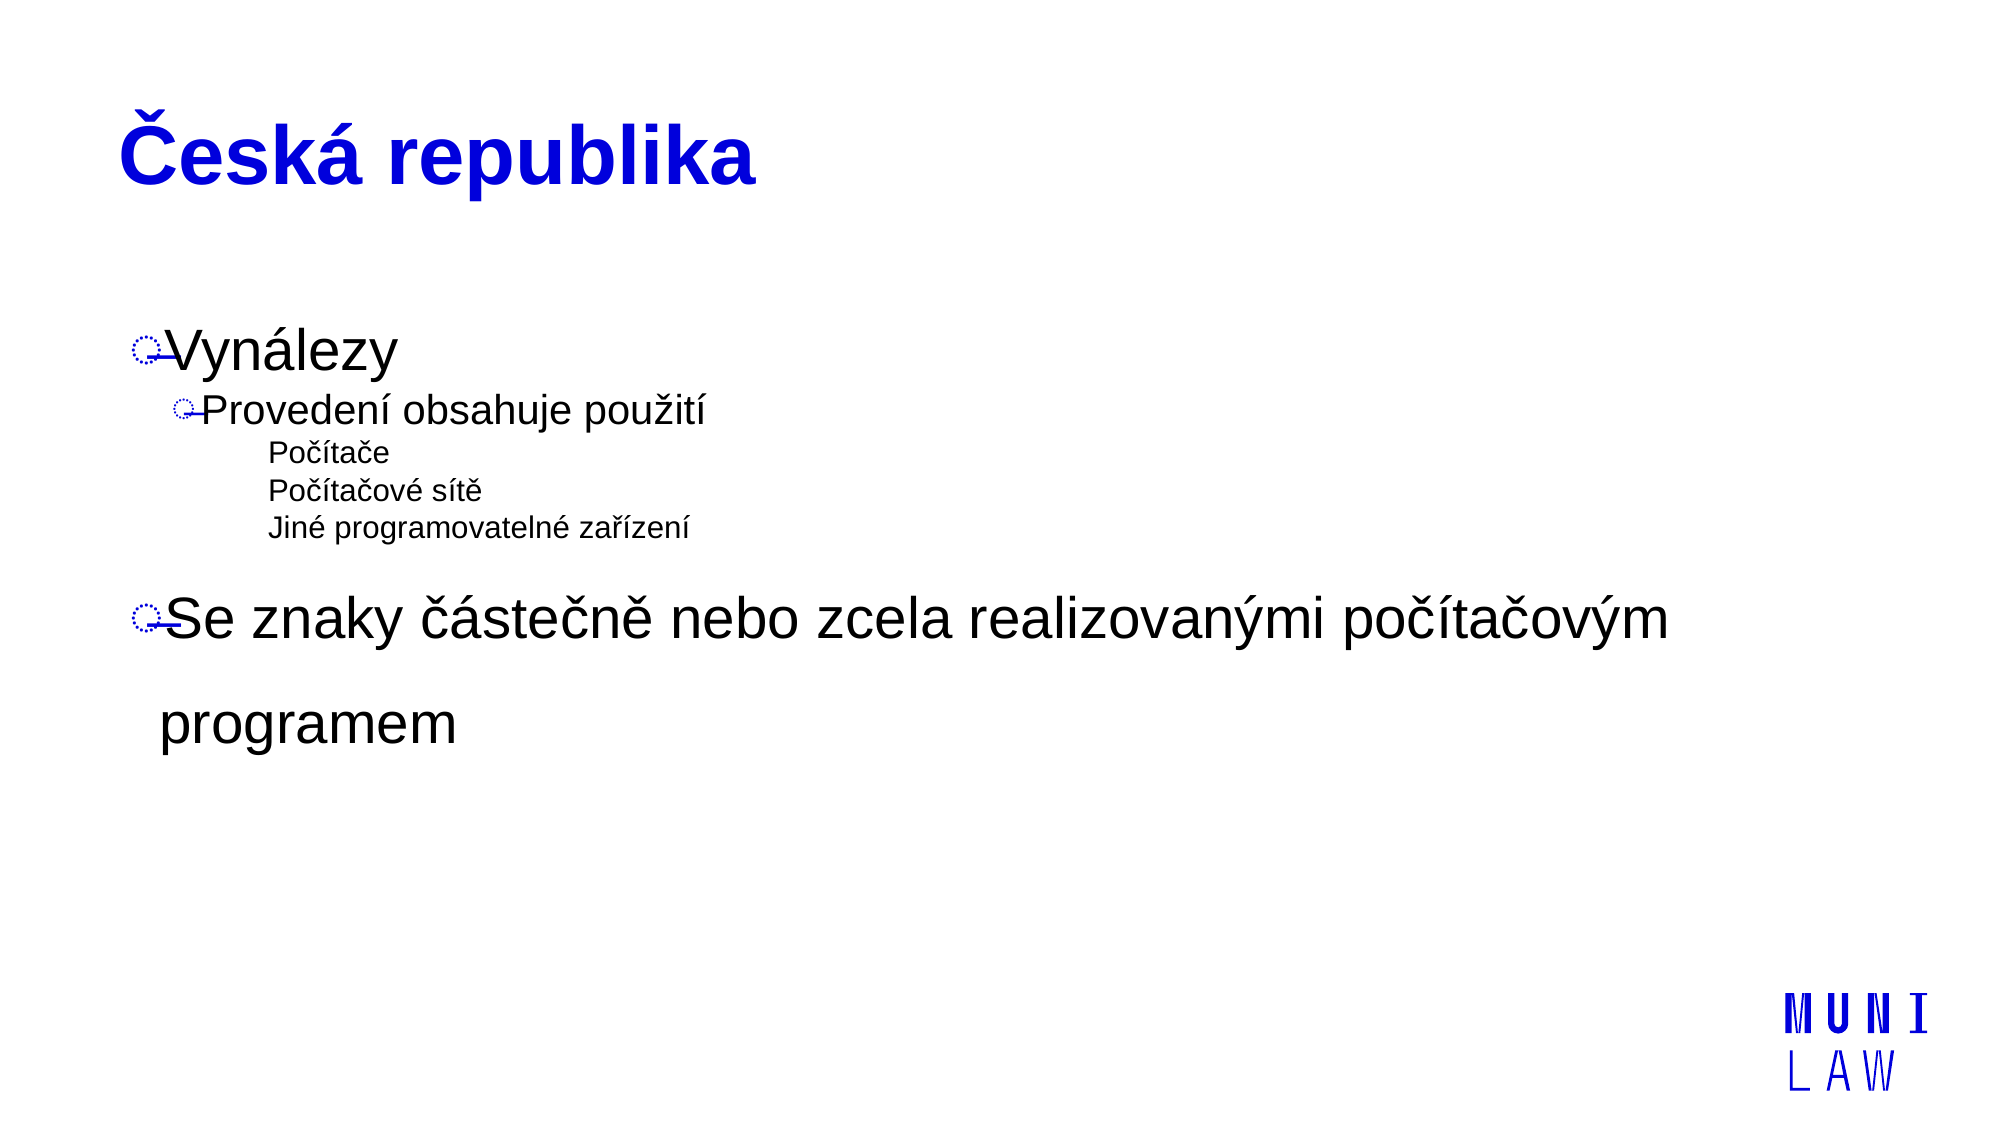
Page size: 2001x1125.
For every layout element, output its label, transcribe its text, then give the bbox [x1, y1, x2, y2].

title Česká republika [118, 118, 1883, 193]
list Vynálezy Provedení obsahuje použití Počítače Počítačové sítě Jiné programovatelné zařízení Se znaky částečně nebo zcela realizovanými počítačovým programem [118, 277, 1883, 957]
